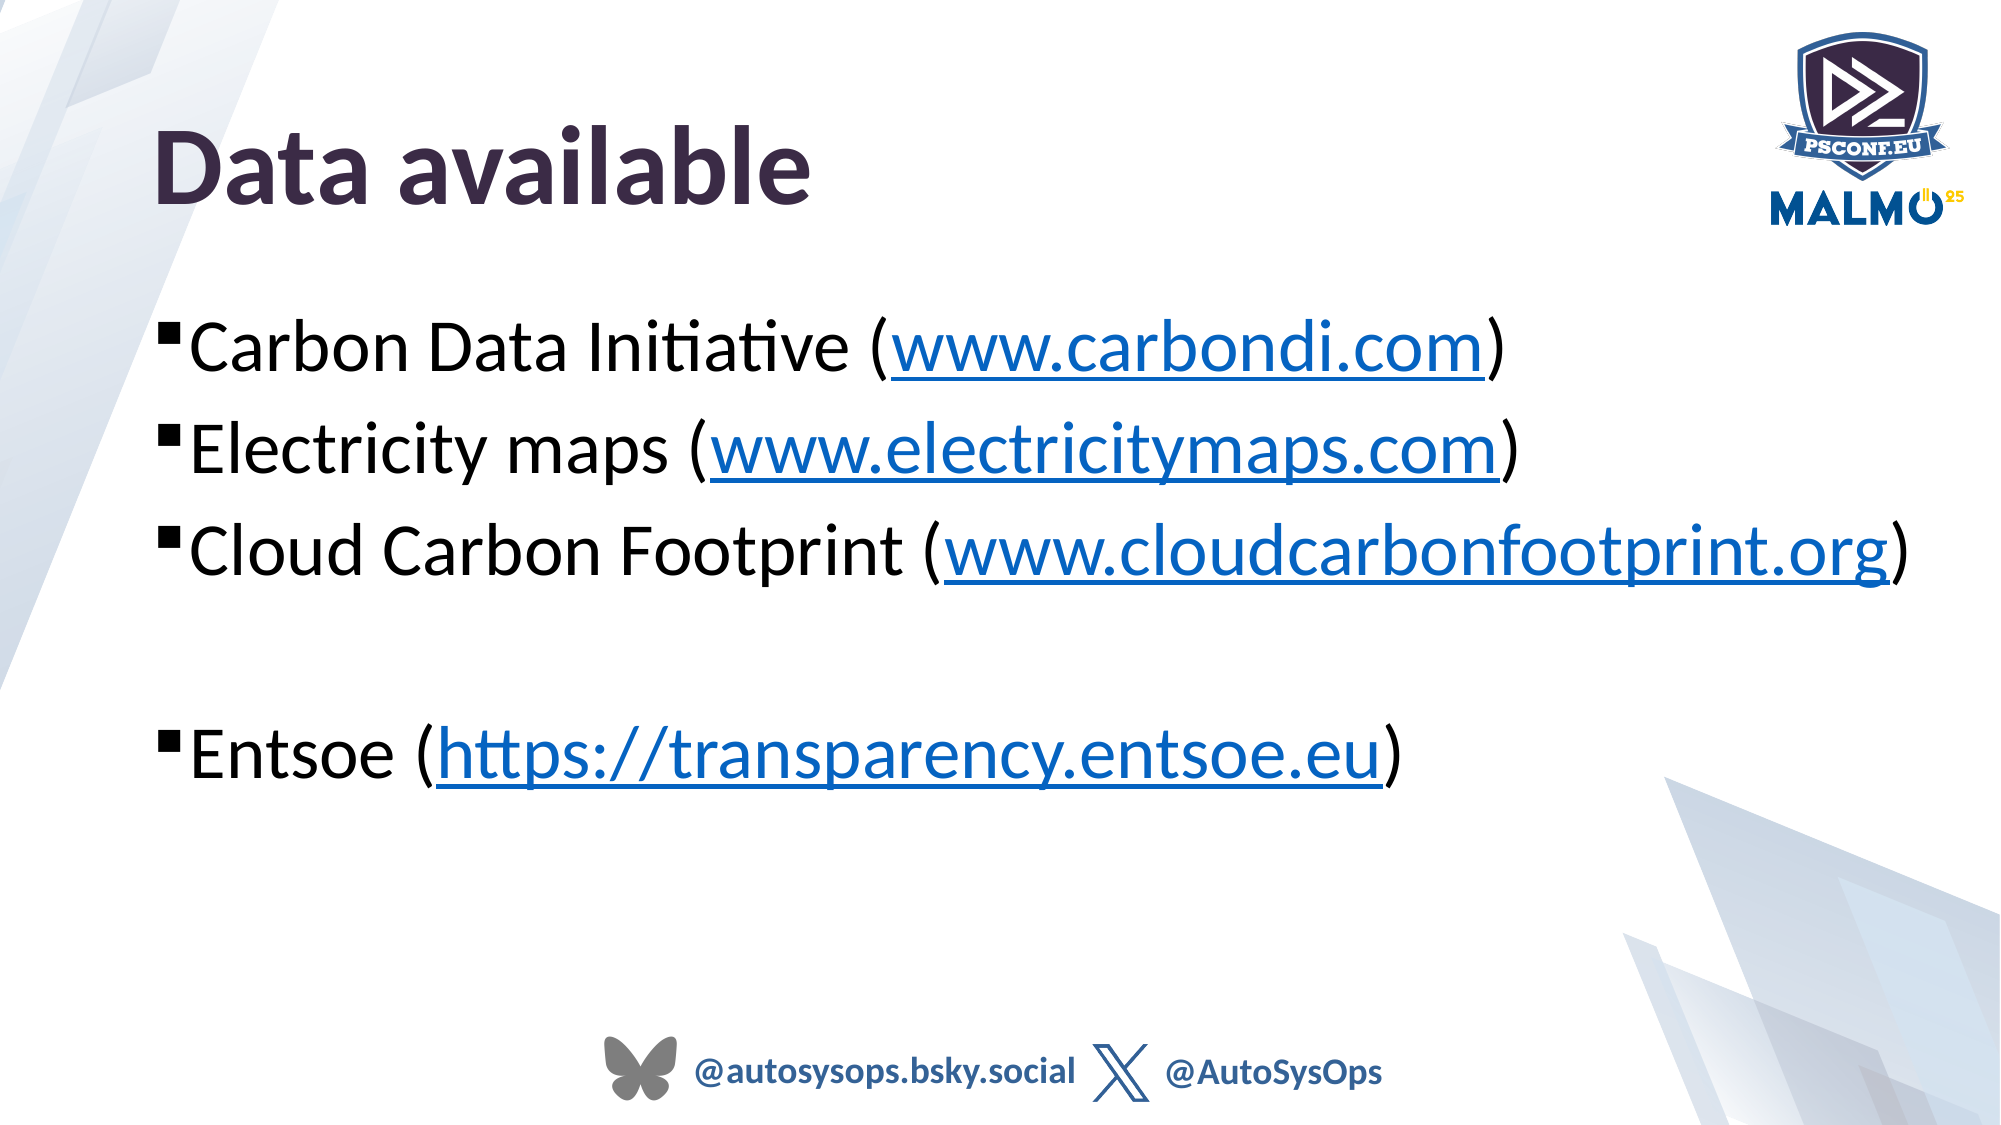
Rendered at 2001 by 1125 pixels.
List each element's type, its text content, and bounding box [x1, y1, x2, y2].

list Carbon Data Initiative (www.carbondi.com) Electricity maps (www.electricitymaps.com) Cloud Carbon Footprint (www.cloudcarbonfootprint.org) Entsoe (https://transparency.entsoe.eu) [137, 299, 1957, 1014]
picture [0, 0, 2000, 1125]
title Data available [137, 59, 1735, 278]
